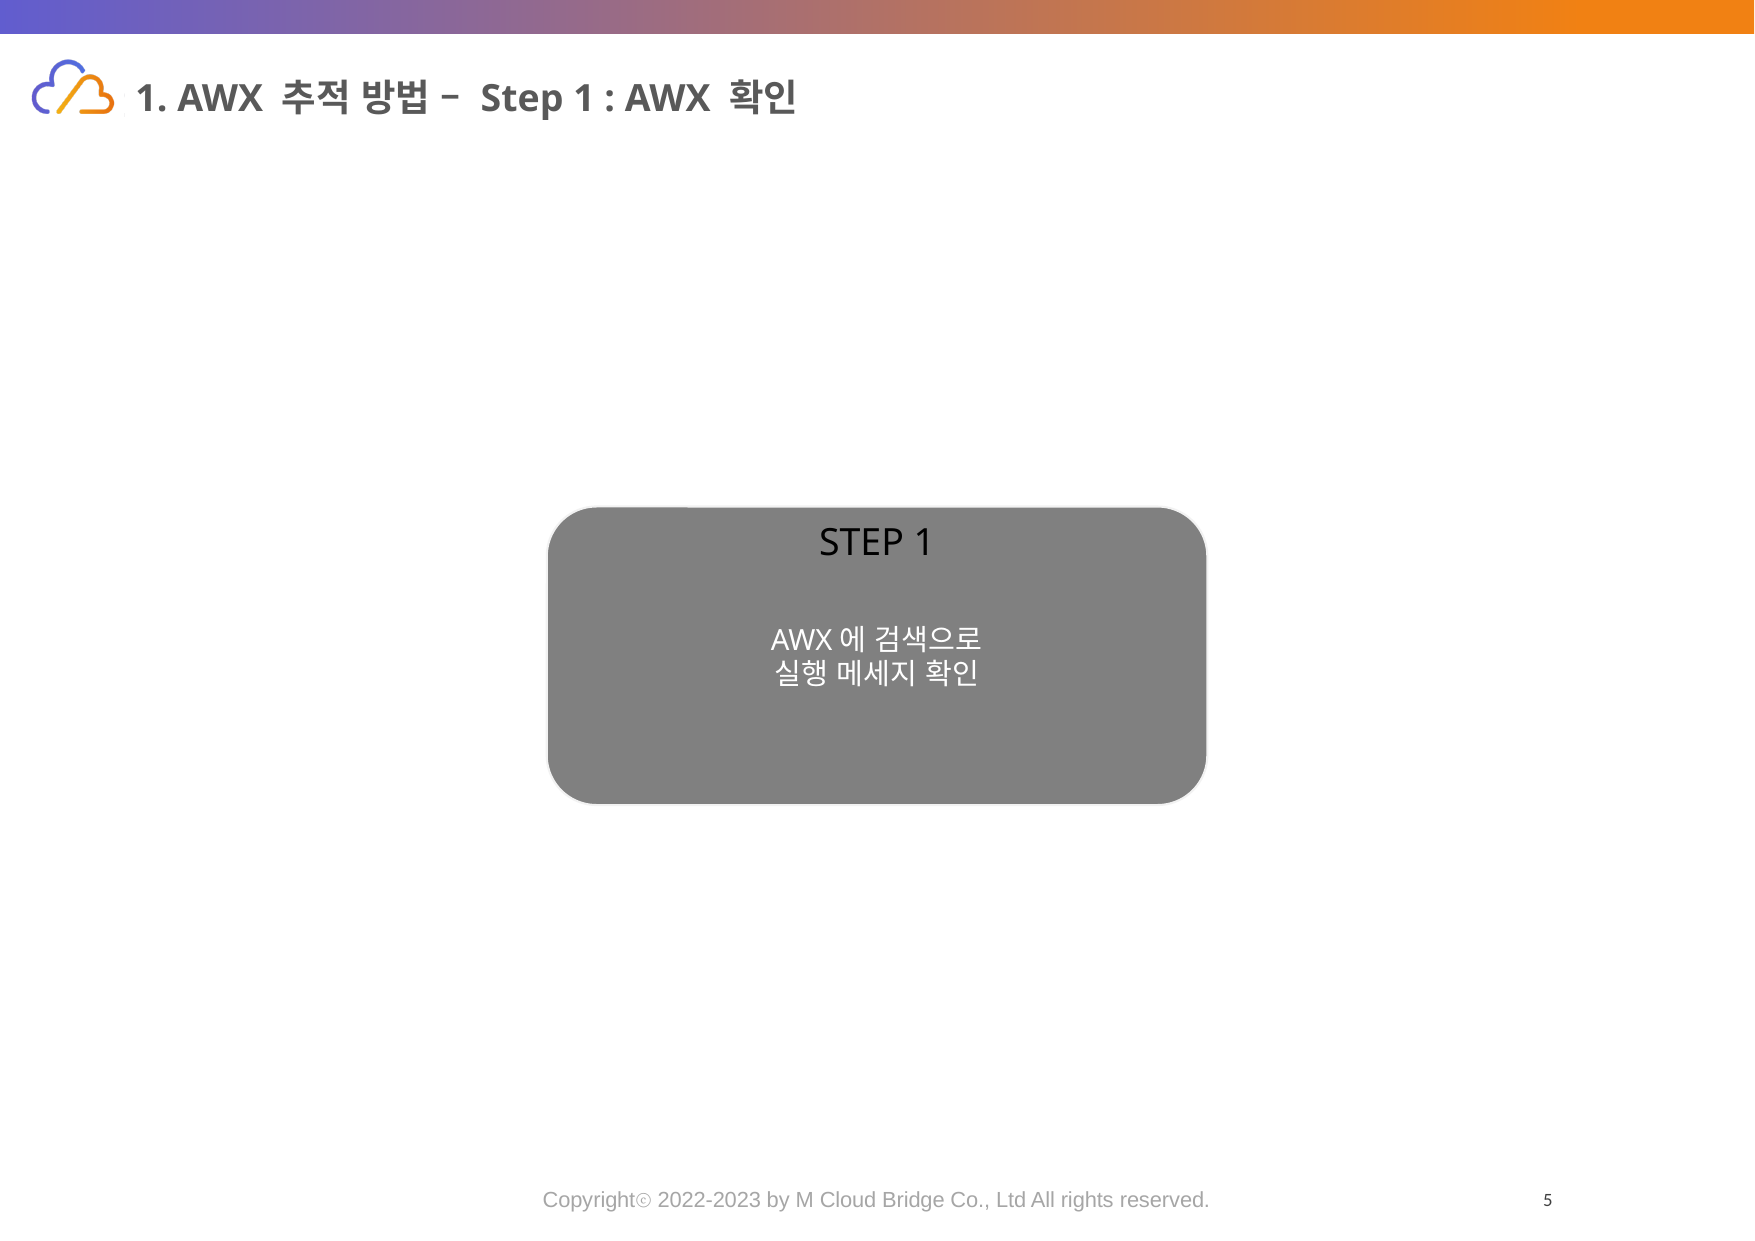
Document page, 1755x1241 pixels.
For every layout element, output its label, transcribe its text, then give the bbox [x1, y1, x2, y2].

title 1. AWX 추적 방법 – Step 1 : AWX 확인 [120, 66, 1077, 134]
picture [26, 48, 125, 117]
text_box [546, 435, 1208, 805]
